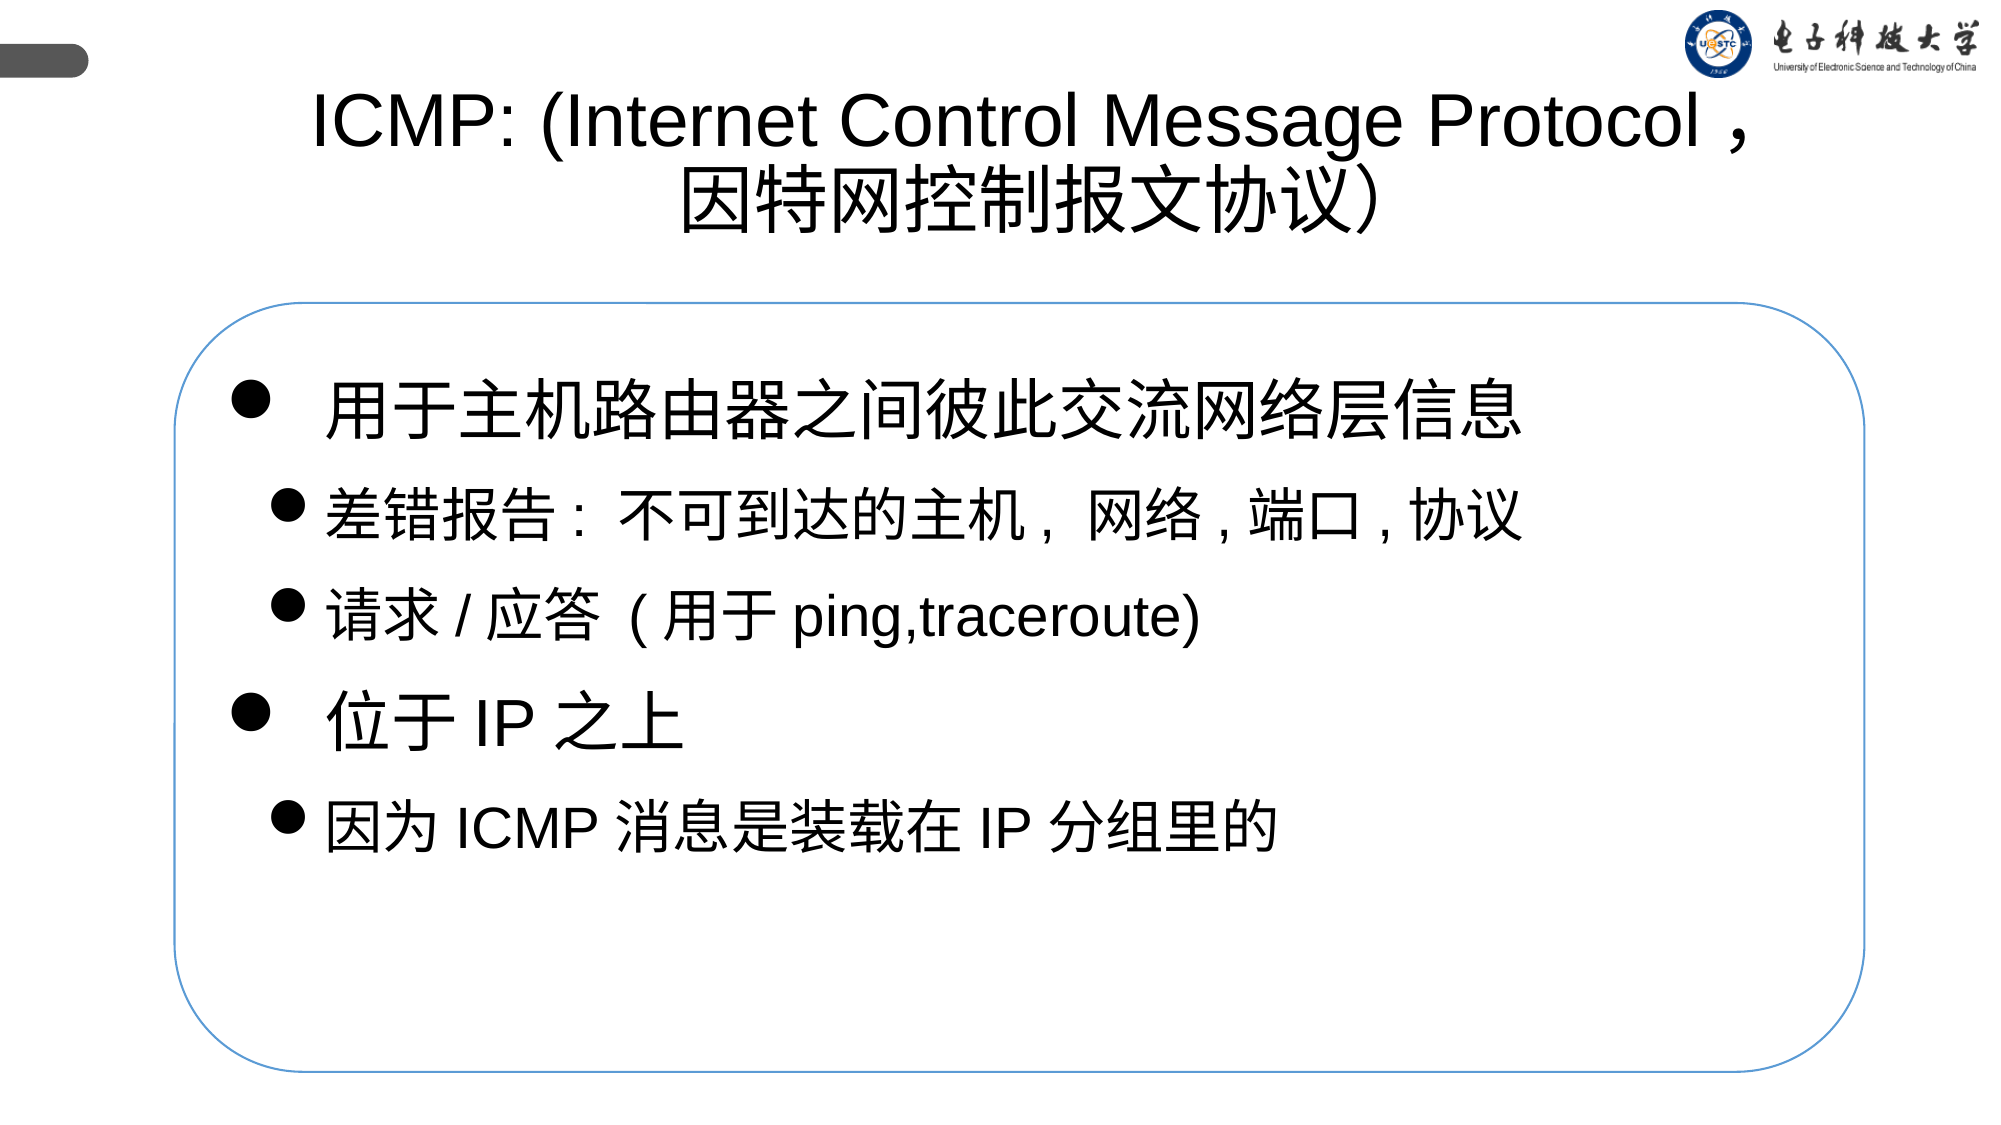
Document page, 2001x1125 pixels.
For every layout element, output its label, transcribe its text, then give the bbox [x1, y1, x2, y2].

text_box 用于主机路由器之间彼此交流网络层信息 差错报告: 不可到达的主机, 网络,端口,协议 请求/应答 (用于ping,traceroute) 位于IP之上 因为ICMP消息是装载在IP分组里的 [173, 301, 1866, 1073]
title ICMP: (Internet Control Message Protocol， 因特网控制报文协议） [142, 73, 1964, 262]
picture [1685, 10, 1979, 78]
